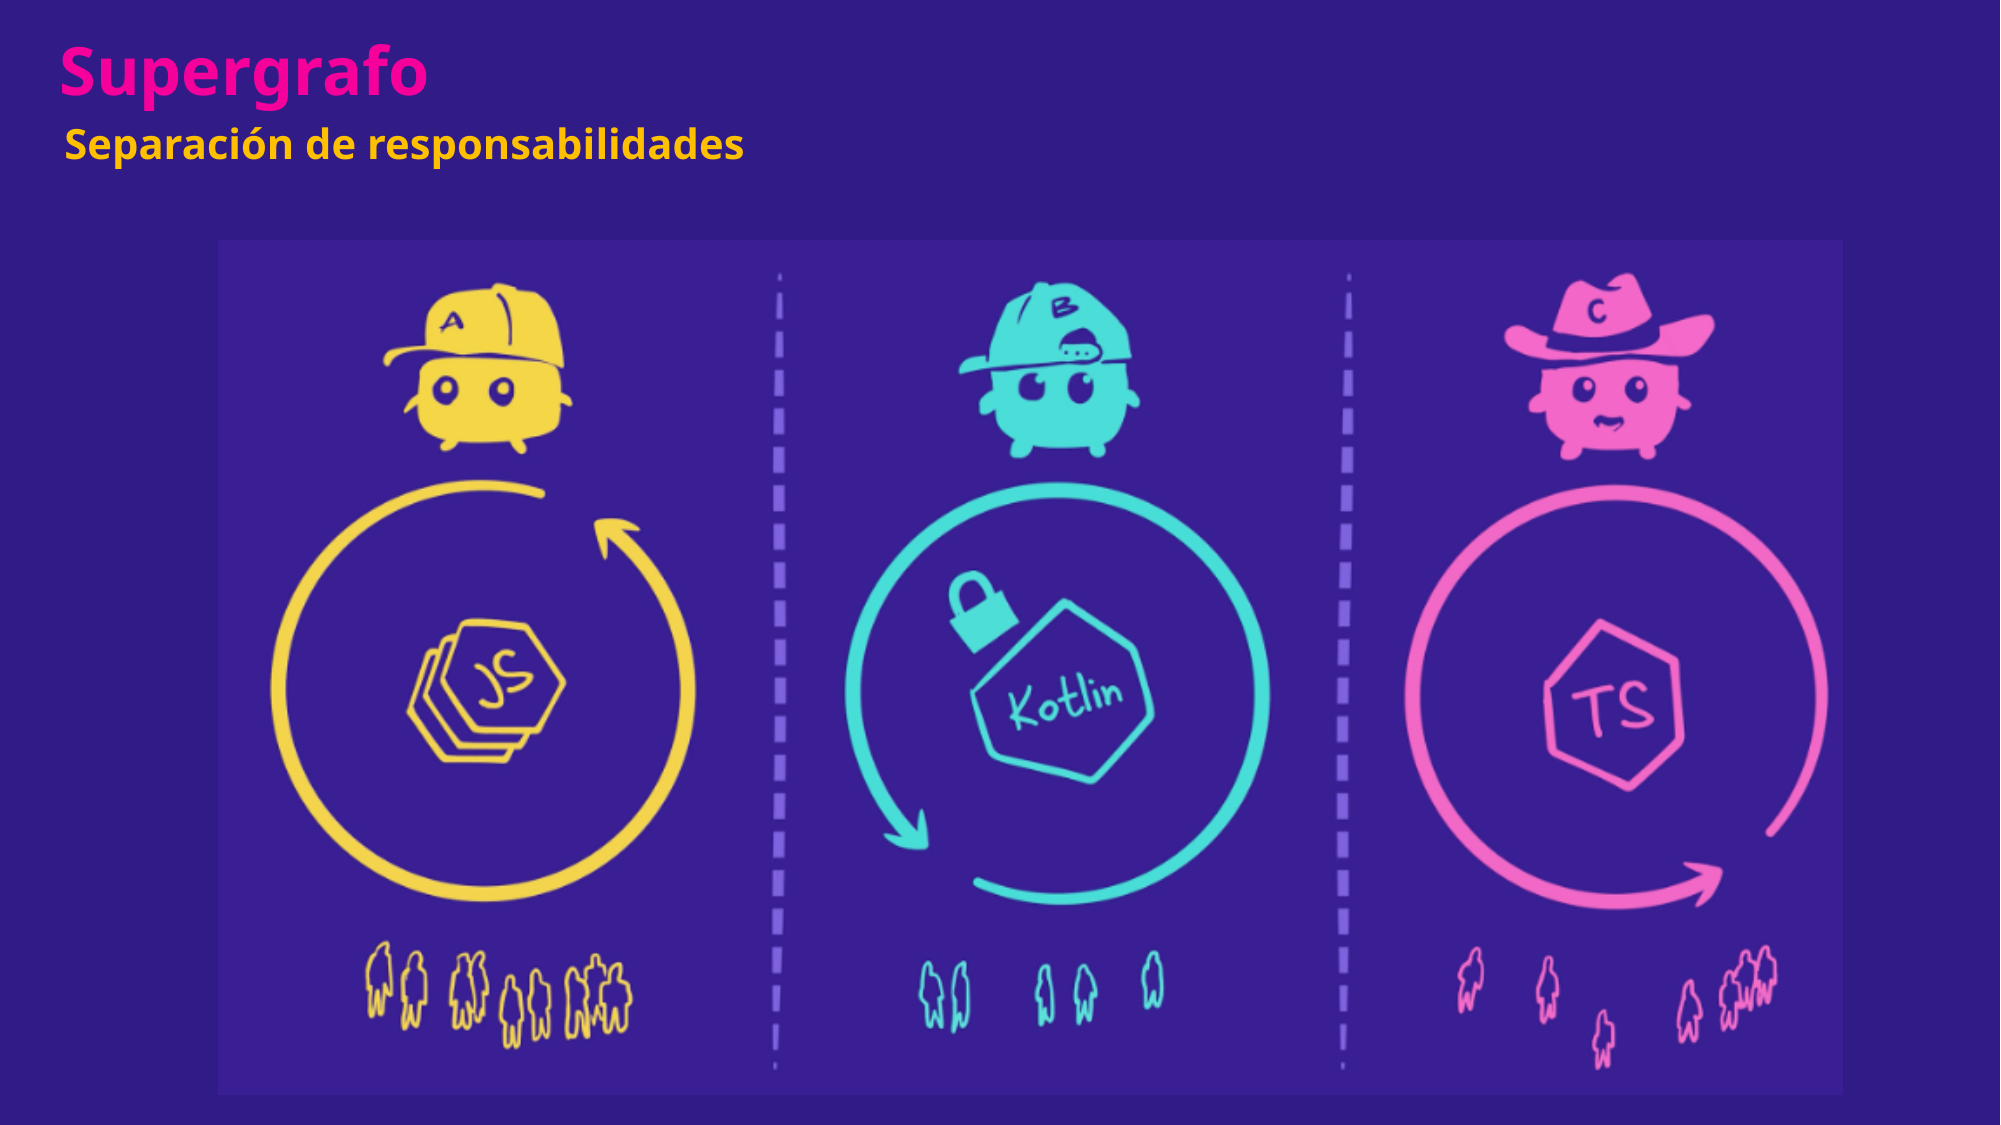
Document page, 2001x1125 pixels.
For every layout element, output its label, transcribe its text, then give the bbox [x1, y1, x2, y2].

text_box Separación de responsabilidades [64, 117, 792, 184]
picture [218, 240, 1843, 1095]
title Supergrafo [44, 30, 1770, 118]
